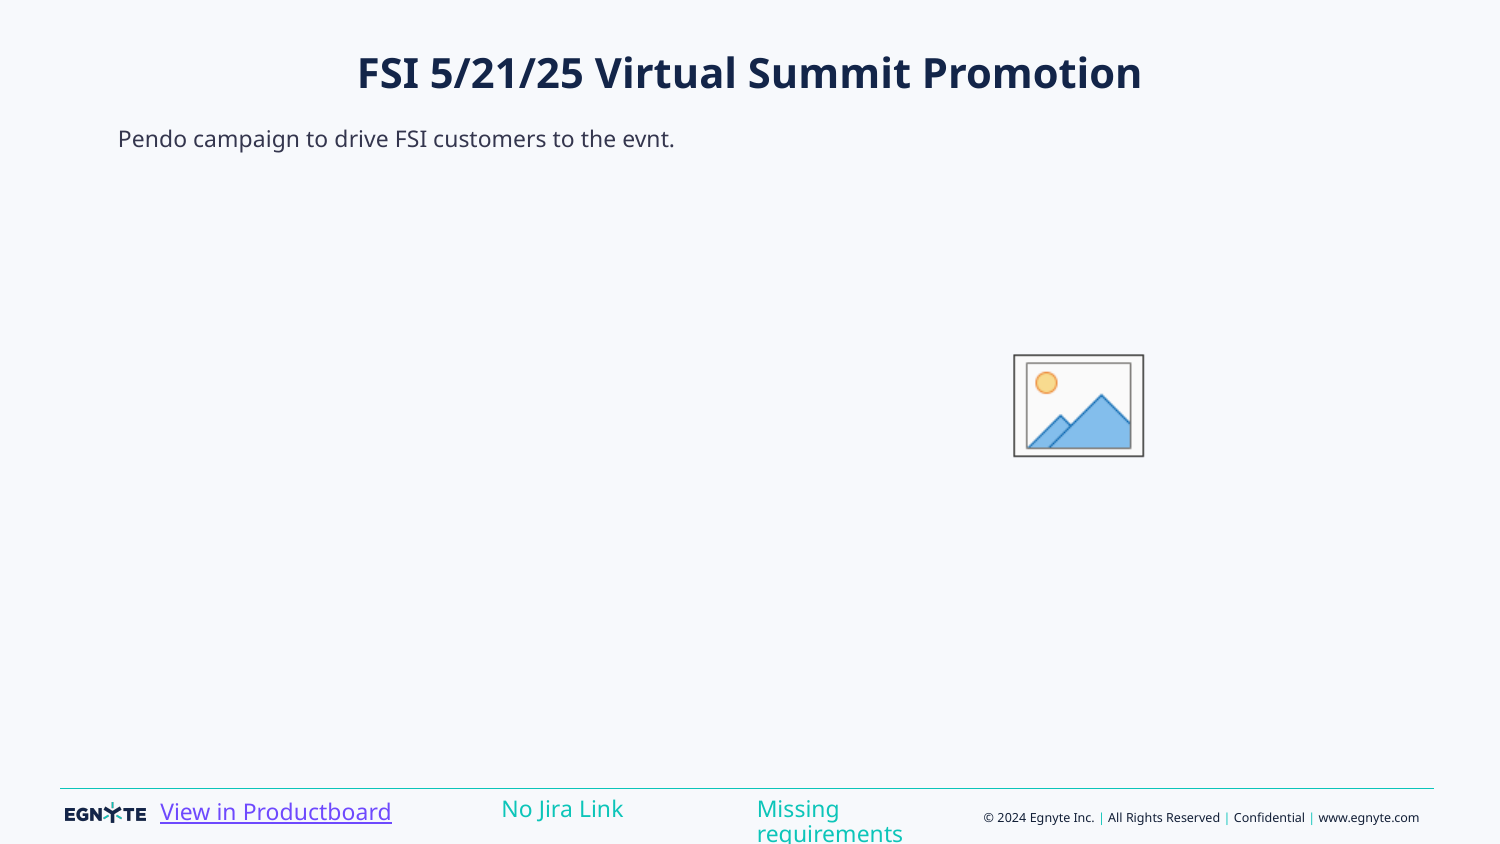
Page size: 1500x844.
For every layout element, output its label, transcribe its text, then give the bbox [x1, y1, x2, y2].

list Pendo campaign to drive FSI customers to the evnt. [103, 117, 741, 693]
list Missing requirements [742, 790, 997, 835]
picture [761, 119, 1397, 693]
picture [65, 802, 145, 823]
title FSI 5/21/25 Virtual Summit Promotion [103, 44, 1397, 106]
list No Jira Link [486, 790, 741, 835]
list View in Productboard [145, 790, 486, 835]
